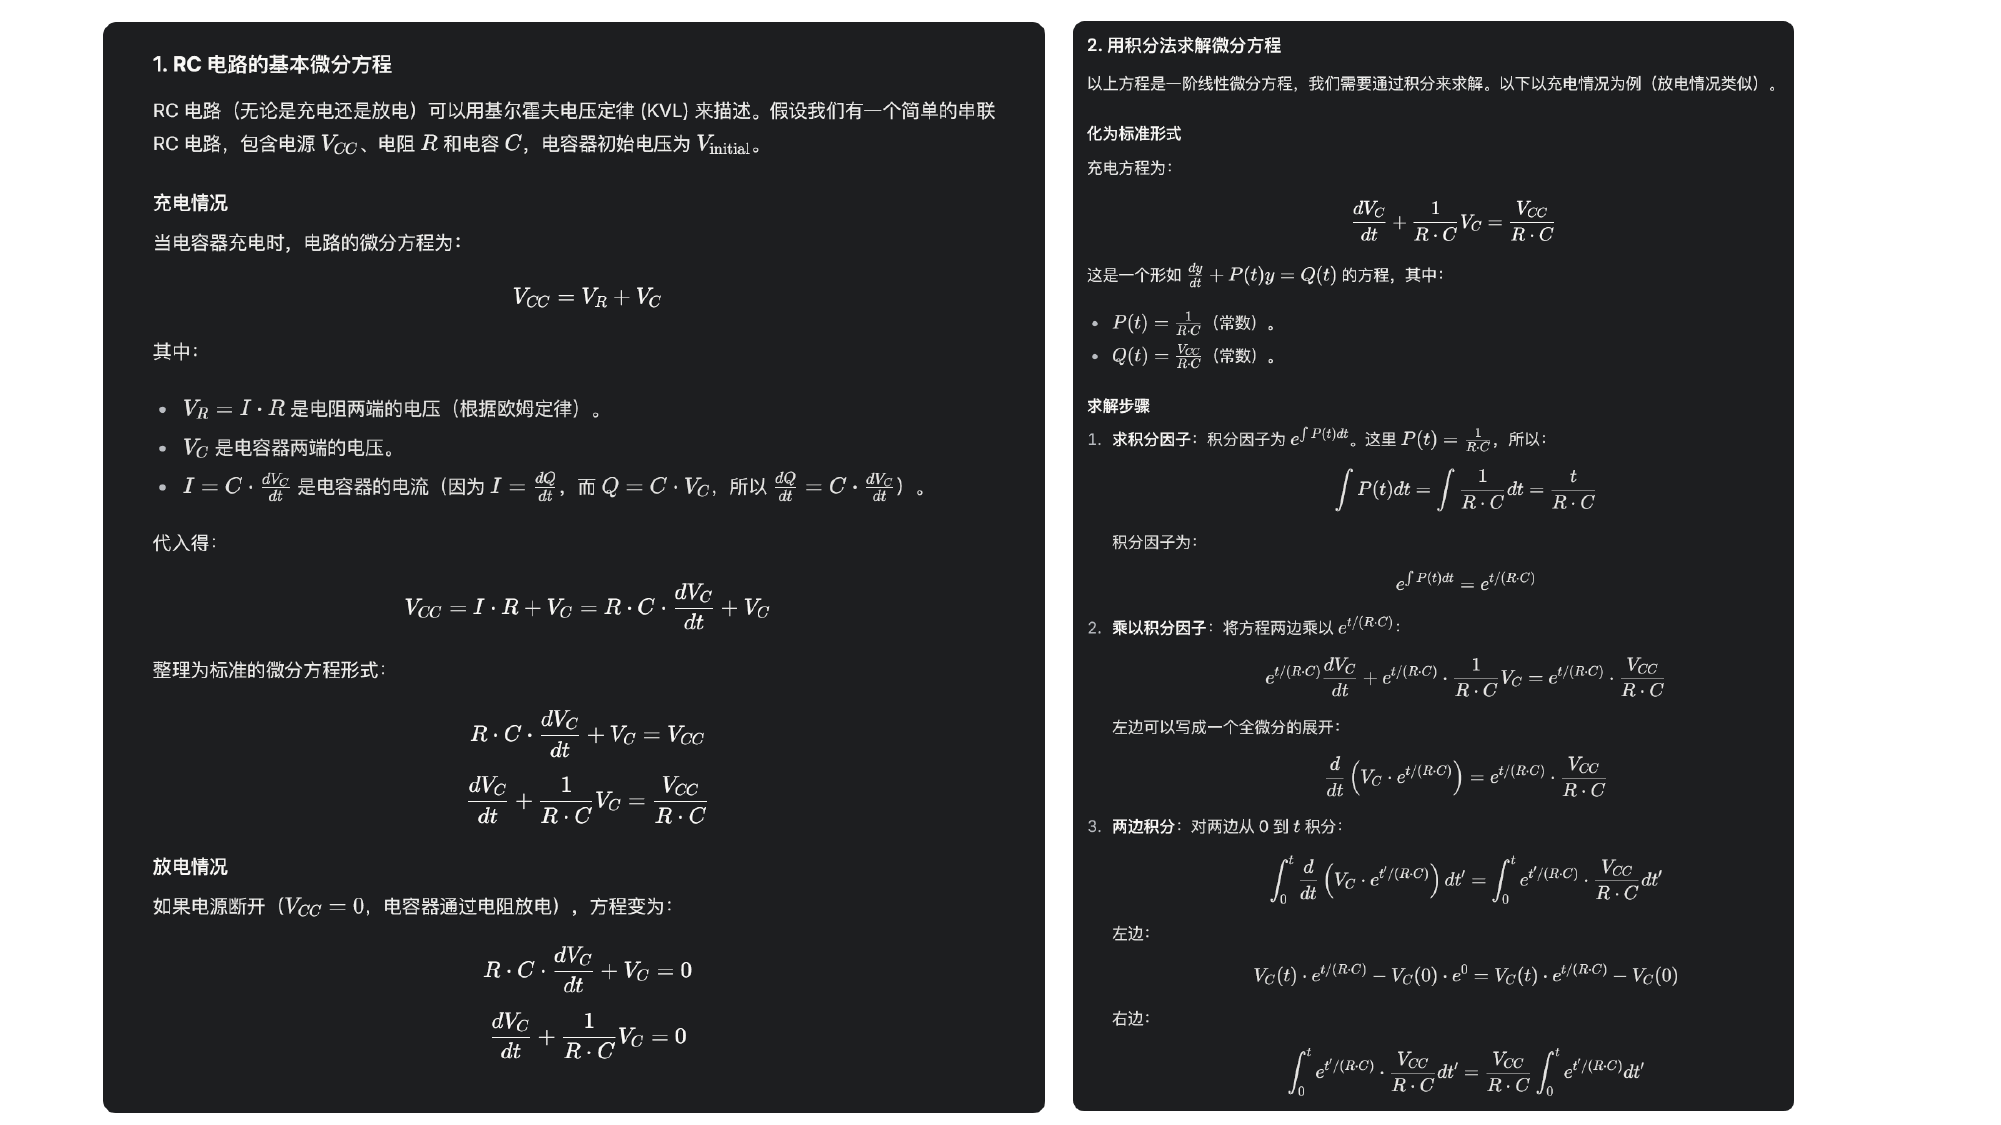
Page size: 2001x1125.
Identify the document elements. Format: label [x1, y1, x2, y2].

picture [103, 22, 1045, 1114]
picture [1073, 21, 1794, 1111]
